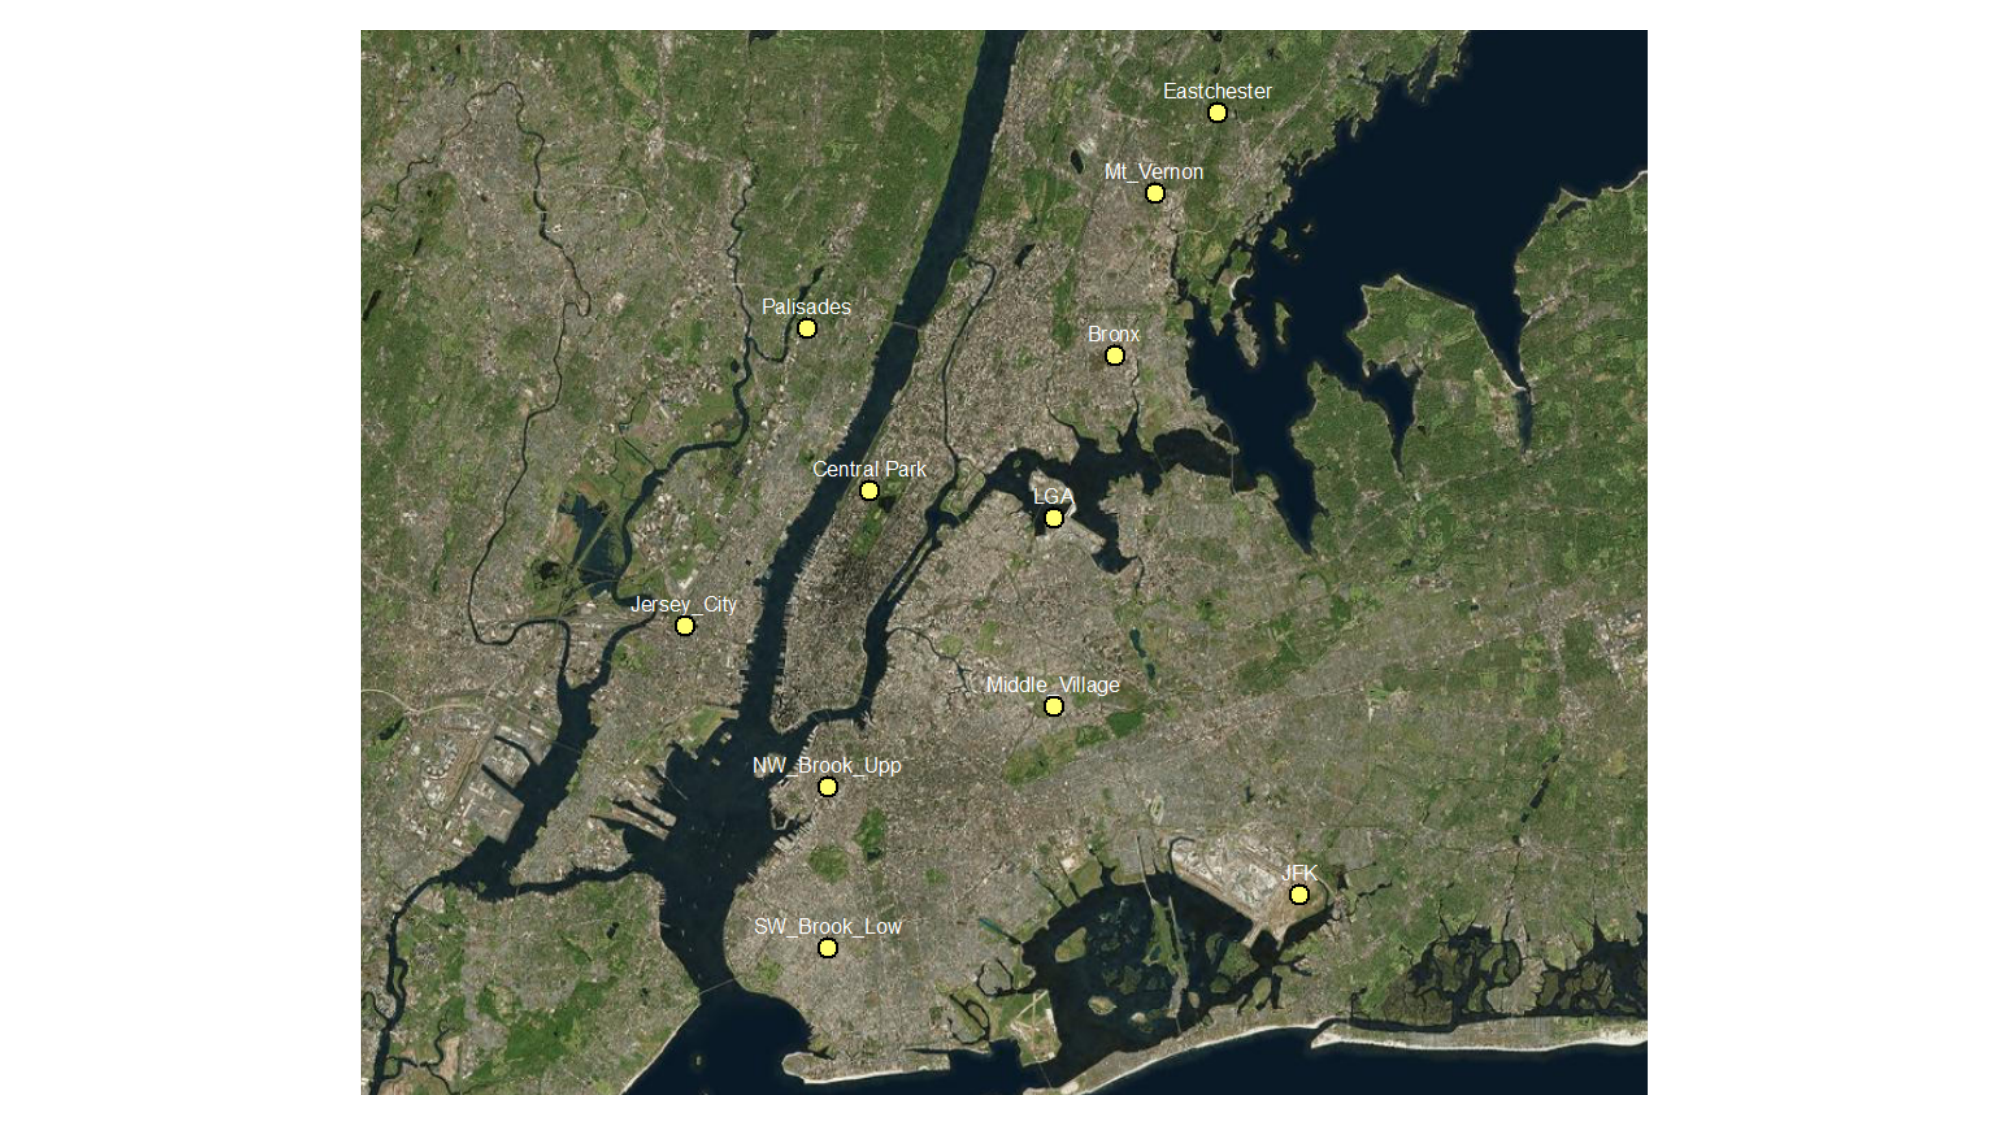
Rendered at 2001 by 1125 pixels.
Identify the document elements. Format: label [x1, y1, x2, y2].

picture [360, 30, 1648, 1095]
